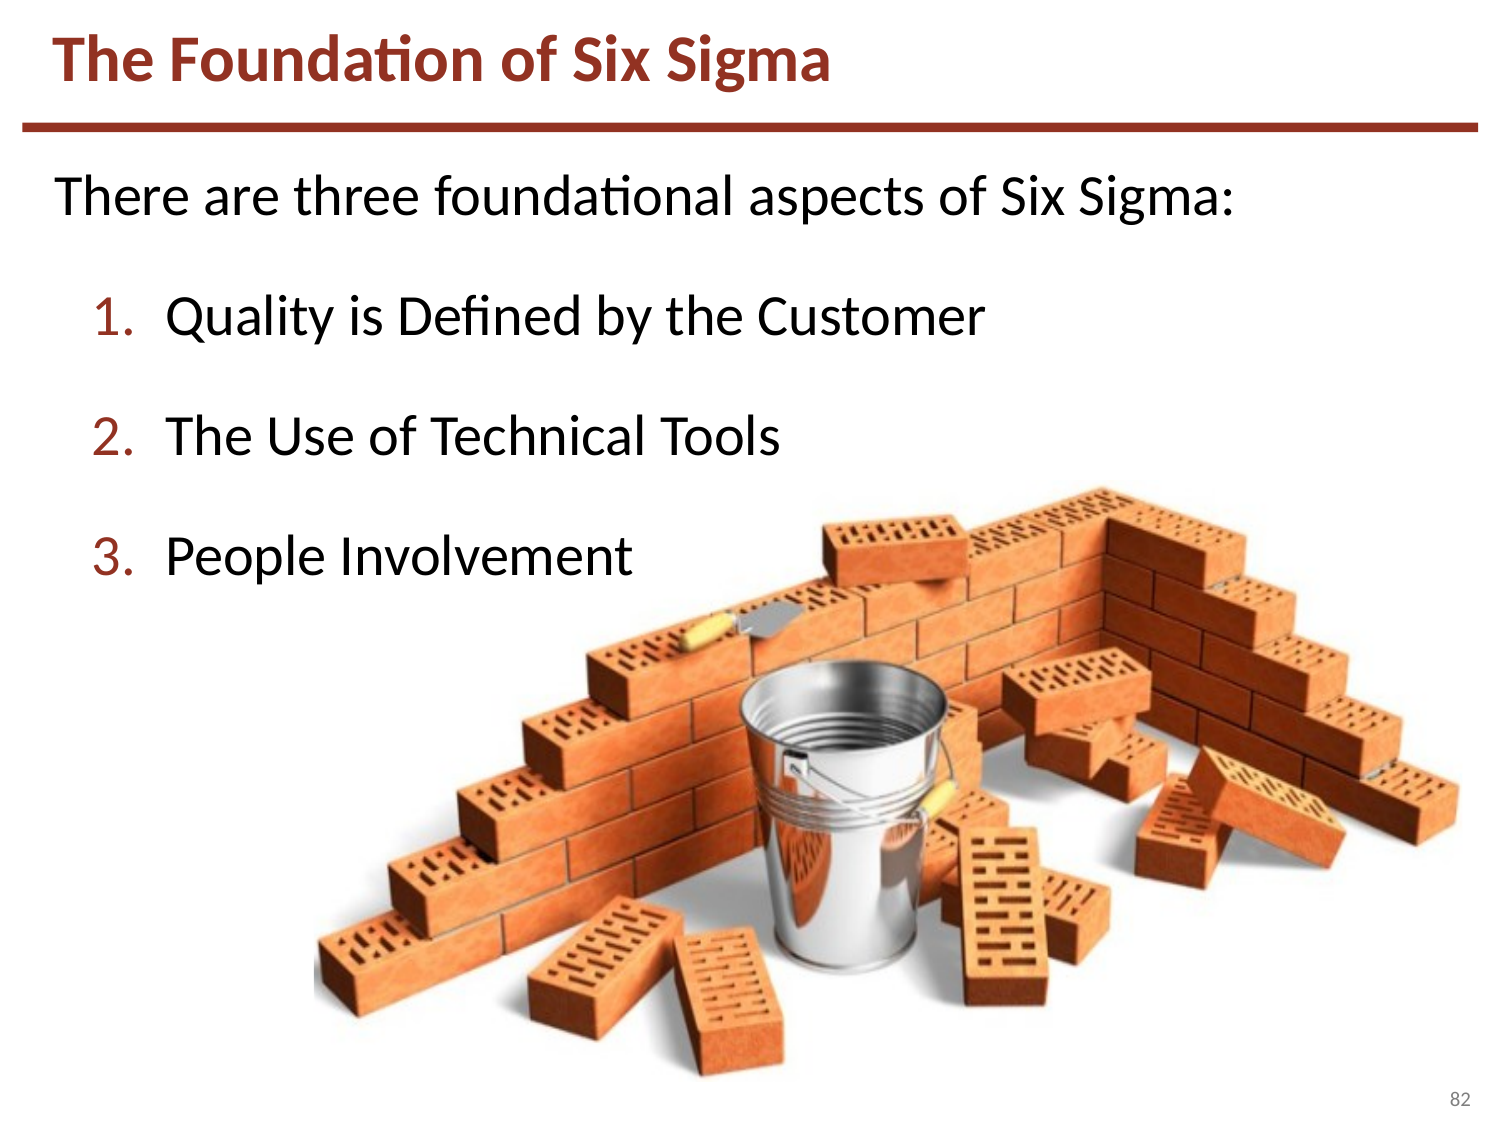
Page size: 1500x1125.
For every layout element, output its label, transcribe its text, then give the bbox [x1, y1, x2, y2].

text_box The Foundation of Six Sigma [37, 28, 1463, 97]
list There are three foundational aspects of Six Sigma: Quality is Defined by the Customer The Use of Technical Tools People Involvement [37, 149, 1463, 601]
picture [313, 480, 1463, 1082]
